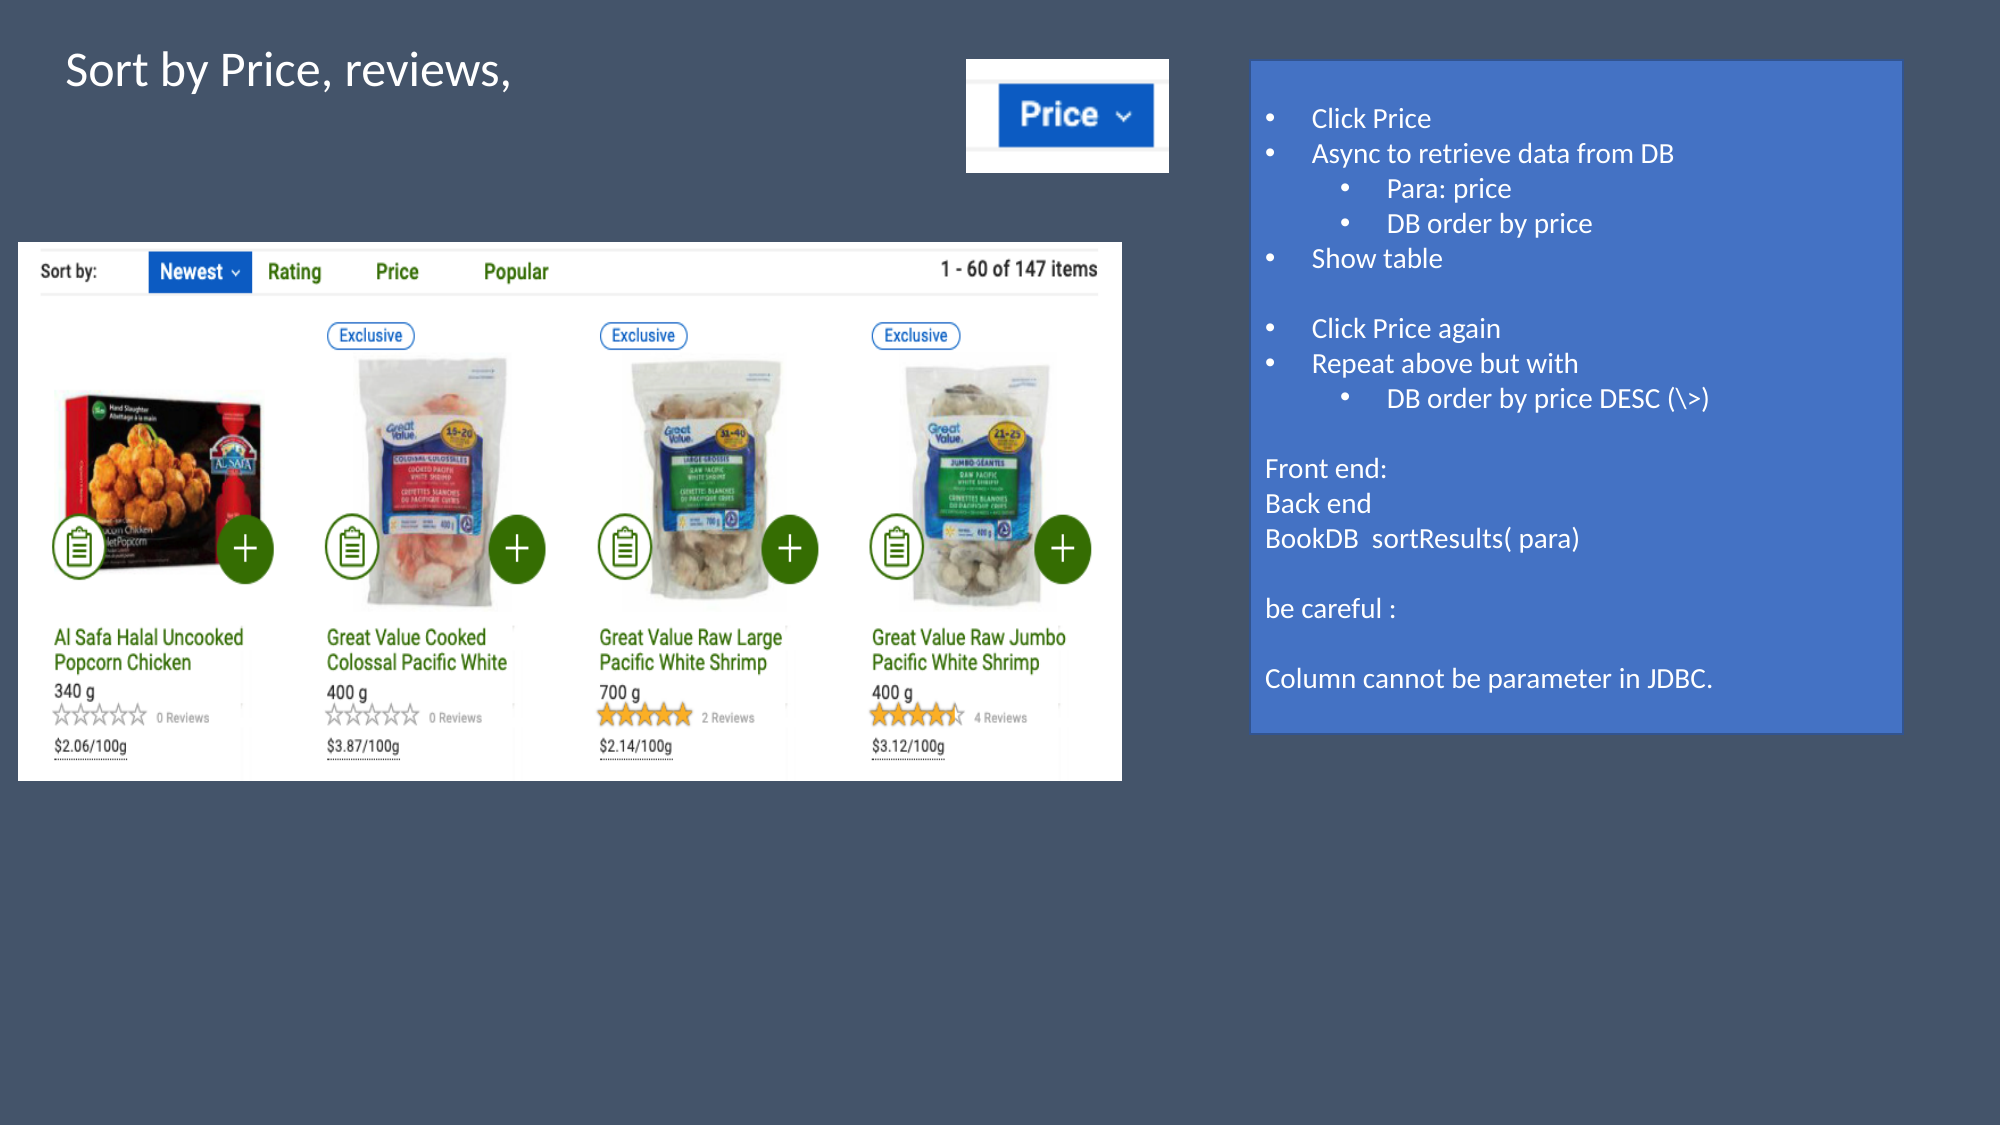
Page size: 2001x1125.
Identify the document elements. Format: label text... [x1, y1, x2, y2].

text_box Sort by Price, reviews, [50, 29, 528, 105]
text_box Click Price Async to retrieve data from DB Para: price DB order by price Show table Click Price again Repeat above but with DB order by price DESC (\>) Front end: Back end BookDB sortResults( para) be careful : Column cannot be parameter in JDBC. [1249, 59, 1904, 735]
picture [18, 242, 1122, 781]
picture [966, 59, 1169, 173]
